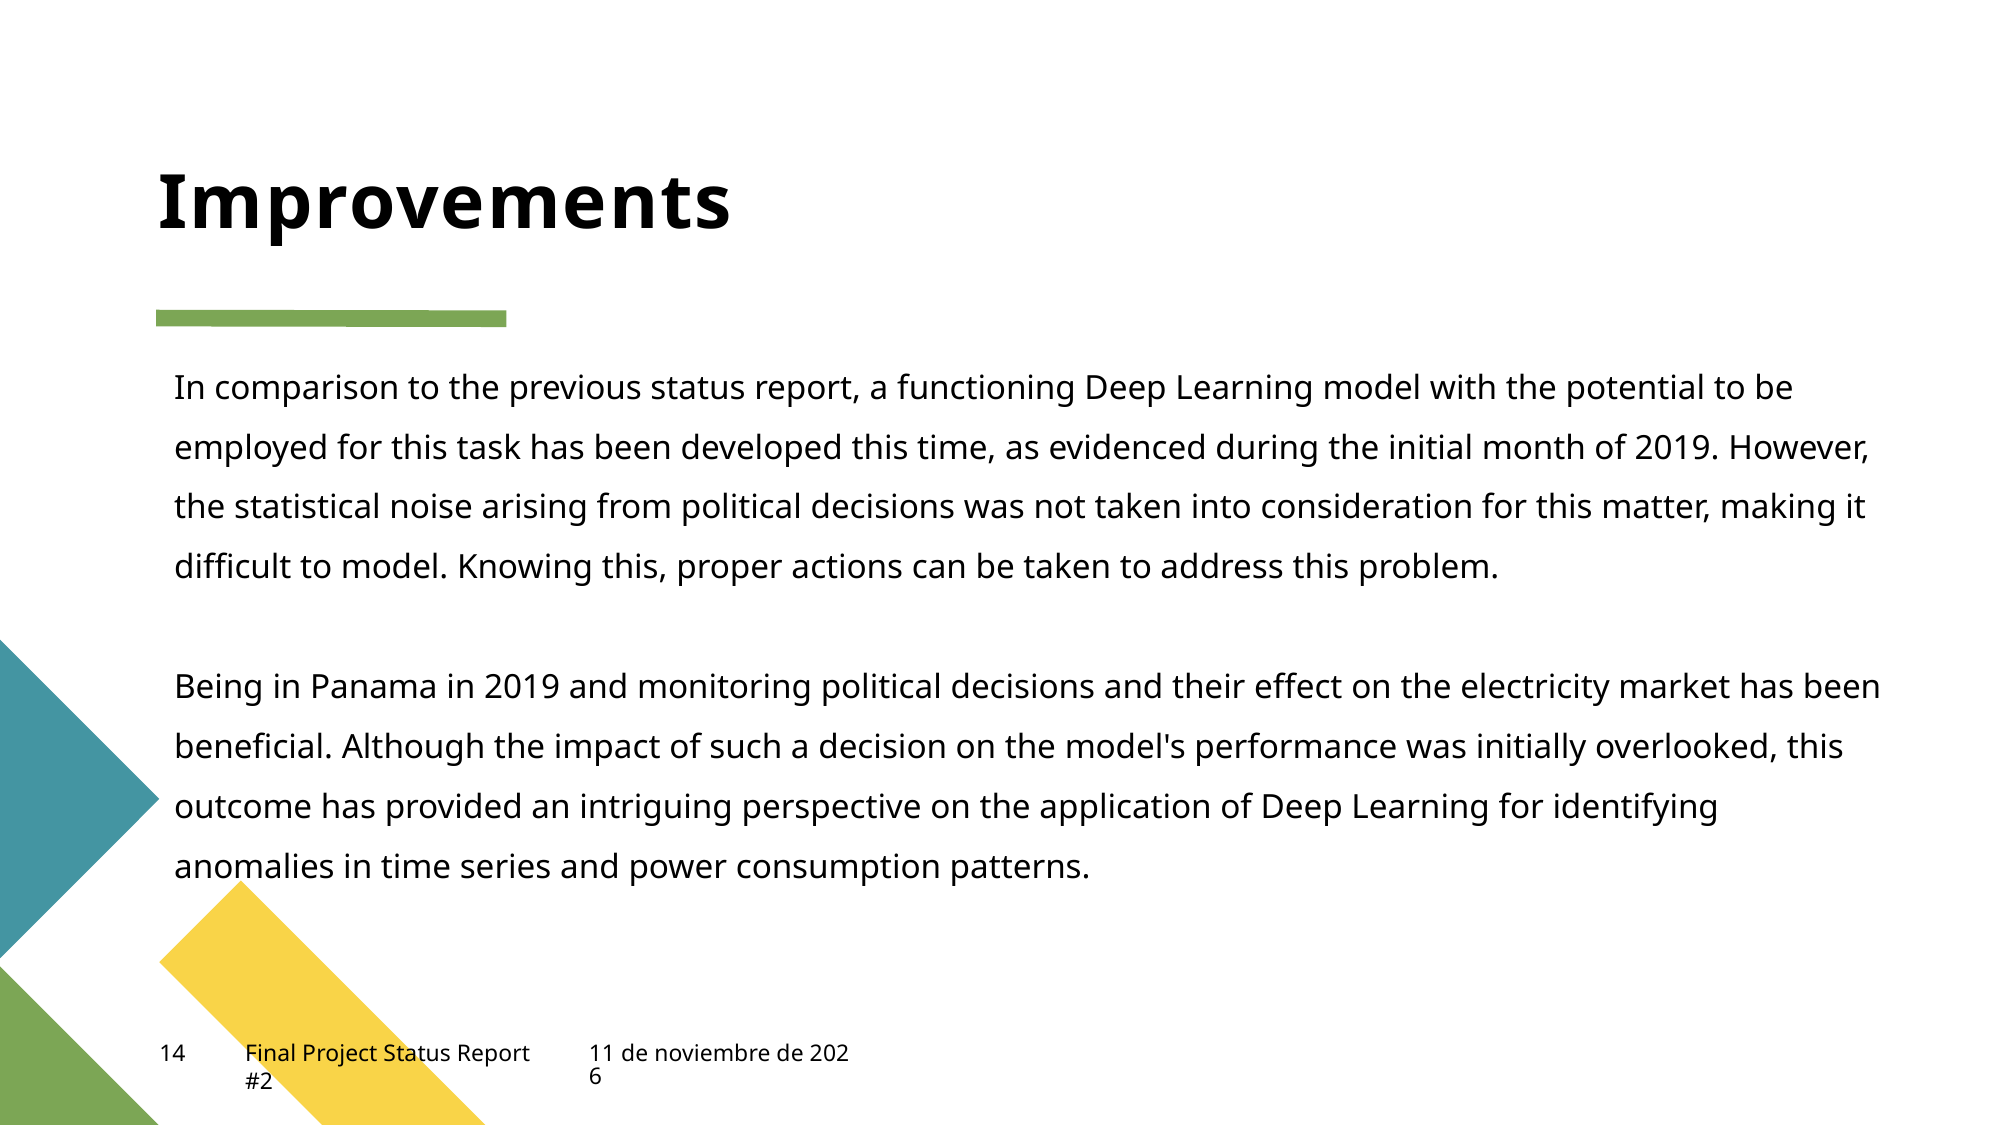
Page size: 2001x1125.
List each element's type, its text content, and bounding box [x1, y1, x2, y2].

footer Final Project Status Report #2 [245, 1038, 560, 1080]
text_box In comparison to the previous status report, a functioning Deep Learning model with the potential to be employed for this task has been developed this time, as evidenced during the initial month of 2019. However, the statistical noise arising from political decisions was not taken into consideration for this matter, making it difficult to model. Knowing this, proper actions can be taken to address this problem. Being in Panama in 2019 and monitoring political decisions and their effect on the electricity market has been beneficial. Although the impact of such a decision on the model's performance was initially overlooked, this outcome has provided an intriguing perspective on the application of Deep Learning for identifying anomalies in time series and power consumption patterns. [159, 338, 1902, 893]
title Improvements [158, 144, 969, 245]
slide_number 29 de abril de 2023 [588, 1038, 853, 1080]
slide_number 14 [159, 1038, 245, 1080]
